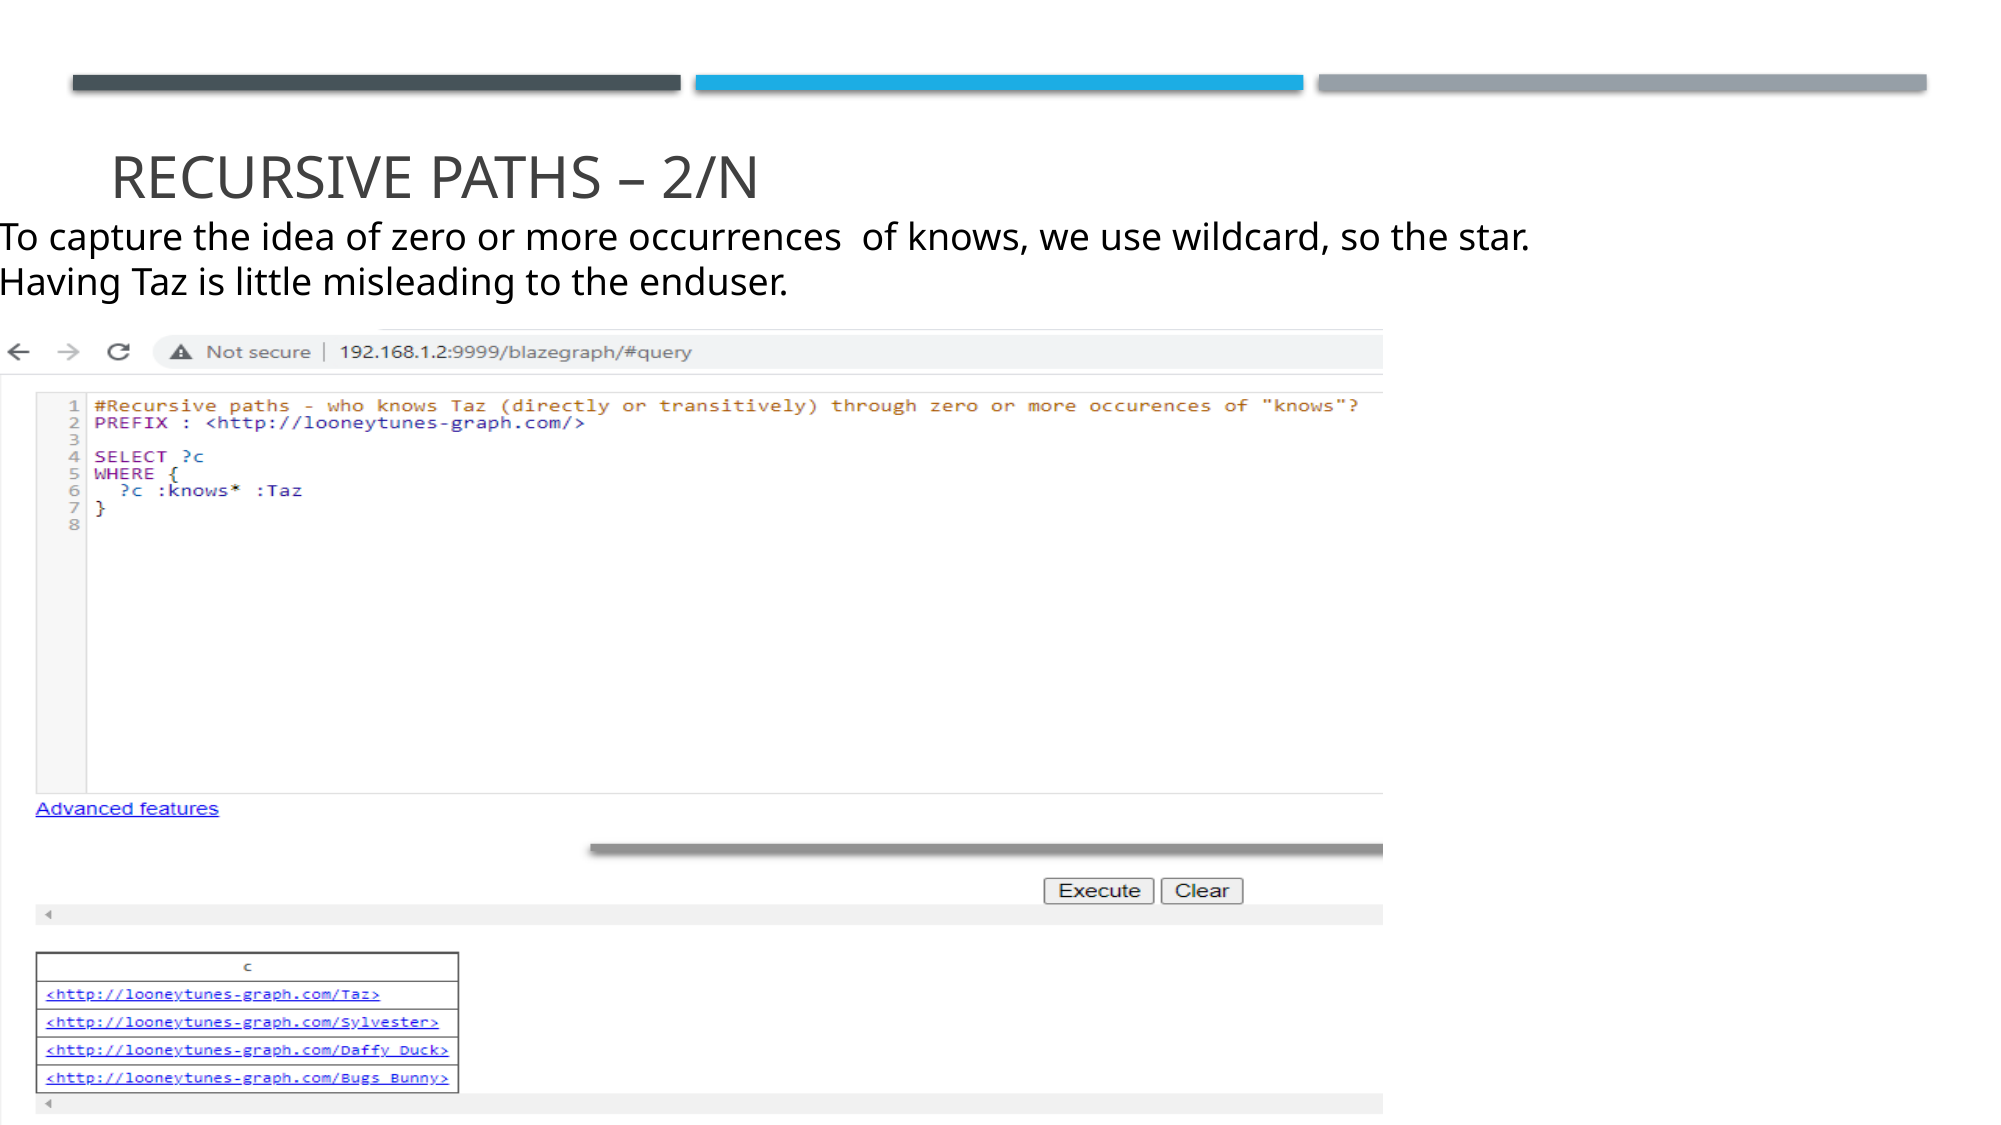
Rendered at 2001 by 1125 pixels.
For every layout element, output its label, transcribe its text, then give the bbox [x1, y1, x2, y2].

picture [0, 329, 1384, 1125]
text_box To capture the idea of zero or more occurrences of knows, we use wildcard, so the star. Having Taz is little misleading to the enduser. [0, 205, 1547, 311]
title Recursive paths – 2/n [95, 115, 1905, 218]
